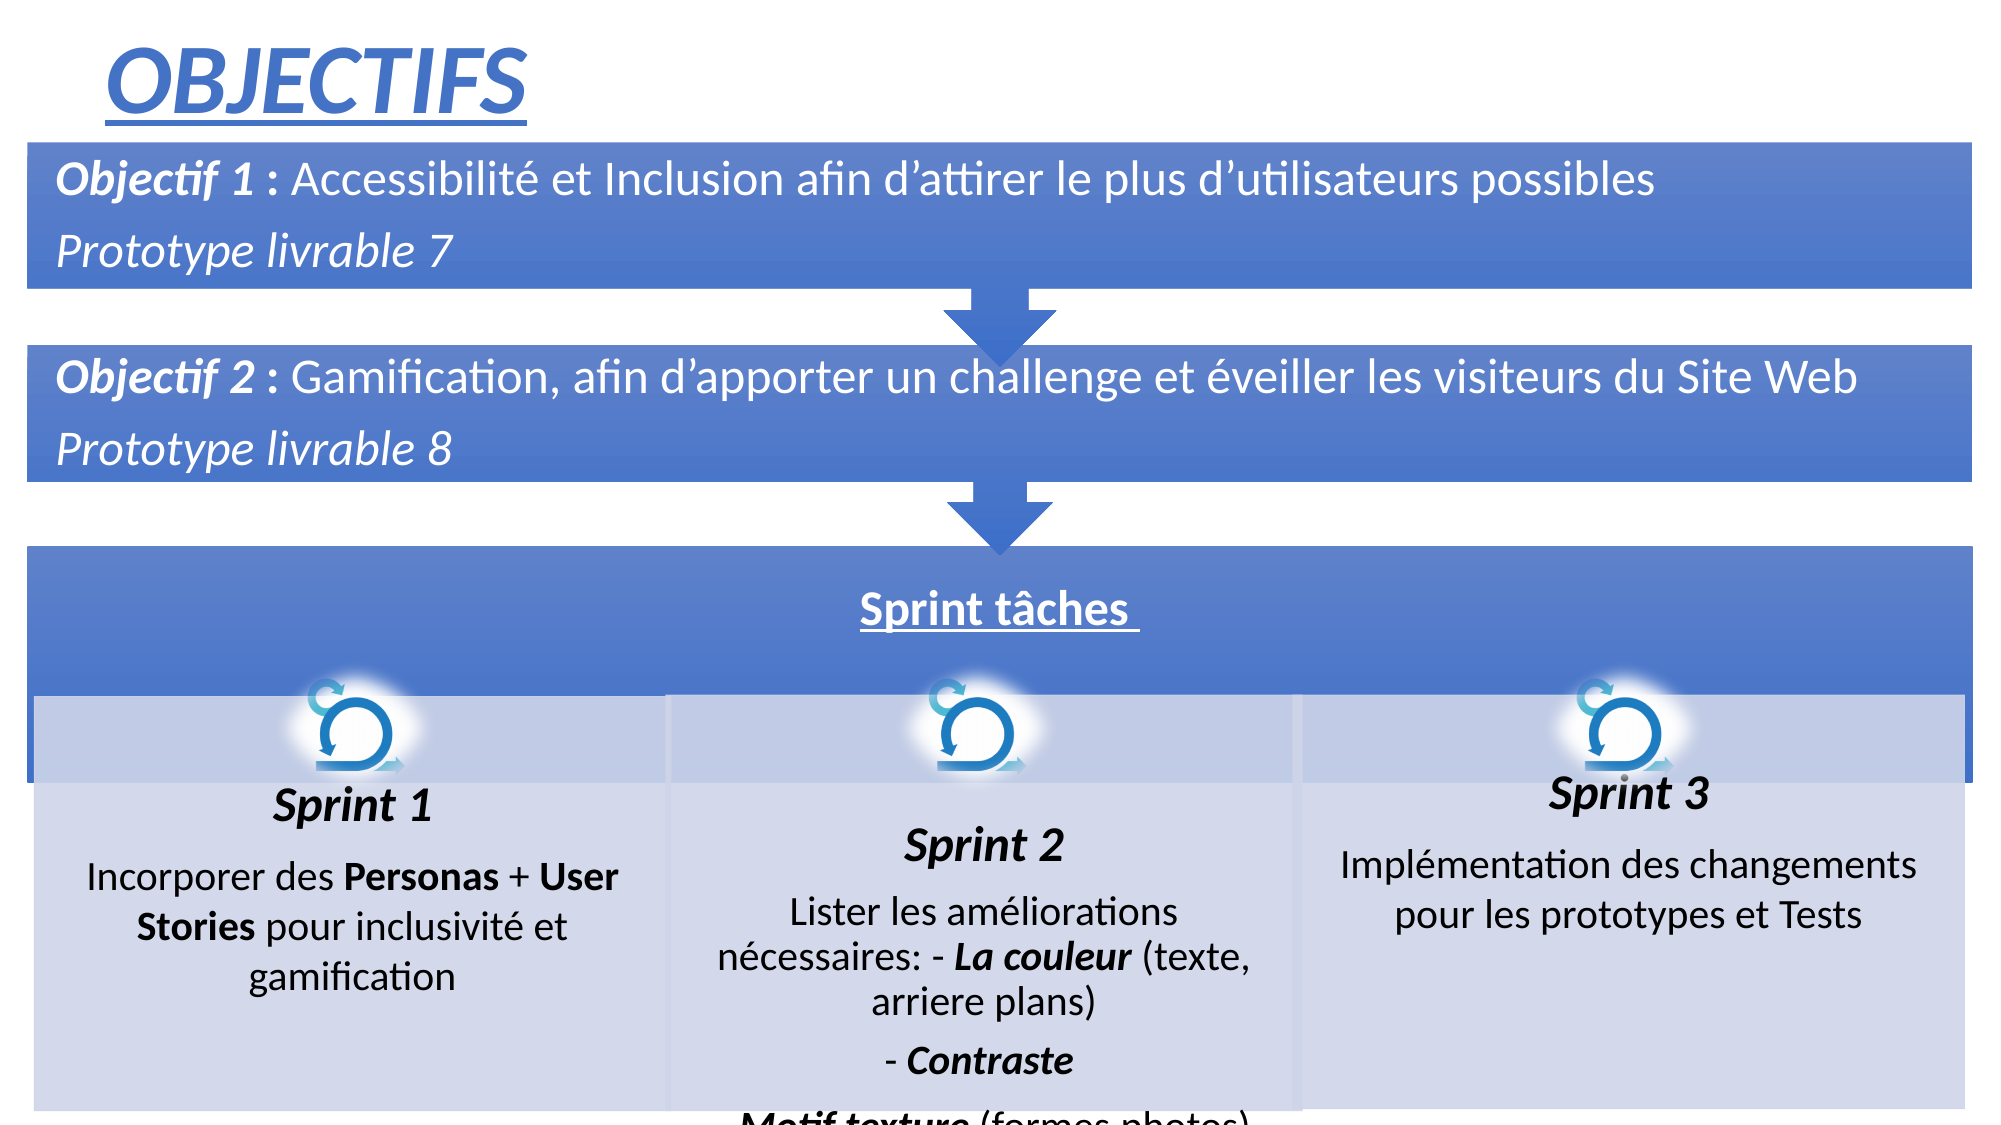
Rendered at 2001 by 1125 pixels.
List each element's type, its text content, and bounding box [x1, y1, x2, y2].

title OBJECTIFS [90, 0, 1863, 142]
picture [1535, 657, 1713, 799]
picture [887, 657, 1065, 799]
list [27, 142, 1973, 1111]
picture [266, 657, 444, 799]
